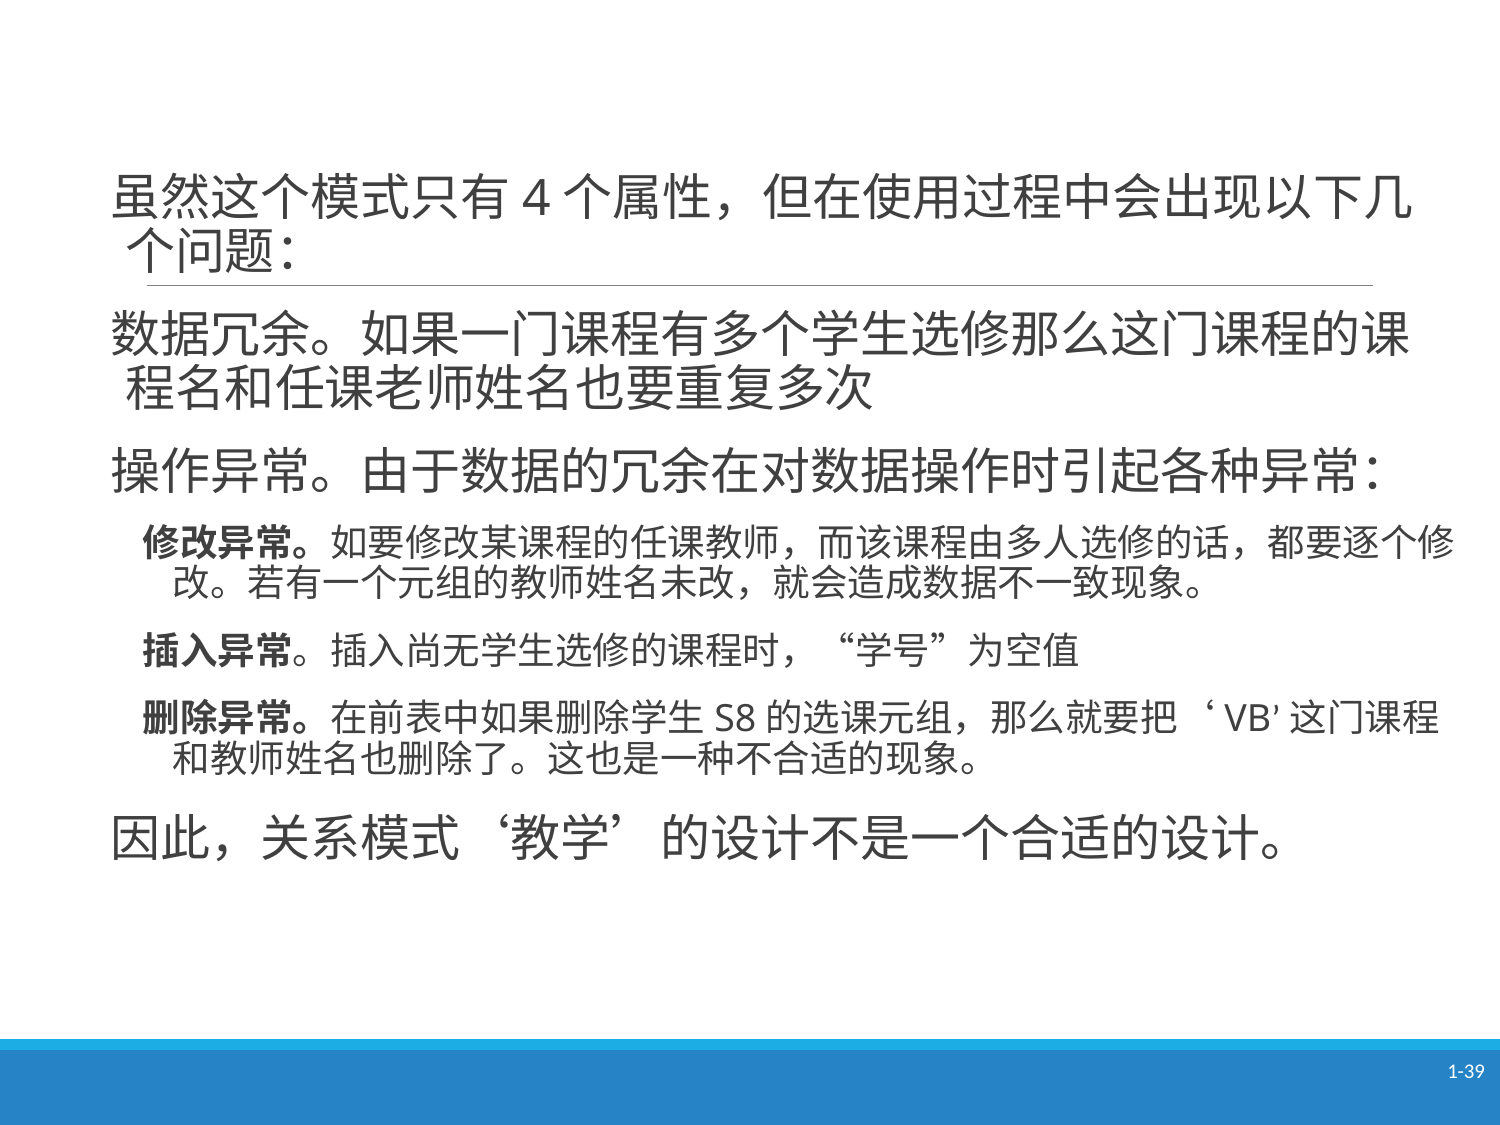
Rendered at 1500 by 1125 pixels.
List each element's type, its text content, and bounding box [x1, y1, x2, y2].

list 虽然这个模式只有4个属性，但在使用过程中会出现以下几个问题： 数据冗余。如果一门课程有多个学生选修那么这门课程的课程名和任课老师姓名也要重复多次 操作异常。由于数据的冗余在对数据操作时引起各种异常： 修改异常。如要修改某课程的任课教师，而该课程由多人选修的话，都要逐个修改。若有一个元组的教师姓名未改，就会造成数据不一致现象。 插入异常。插入尚无学生选修的课程时，“学号”为空值 删除异常。在前表中如果删除学生S8的选课元组，那么就要把‘VB’这门课程和教师姓名也删除了。这也是一种不合适的现象。 因此，关系模式‘教学’的设计不是一个合适的设计。 [110, 165, 1461, 955]
slide_number 1-39 [1374, 1045, 1500, 1096]
